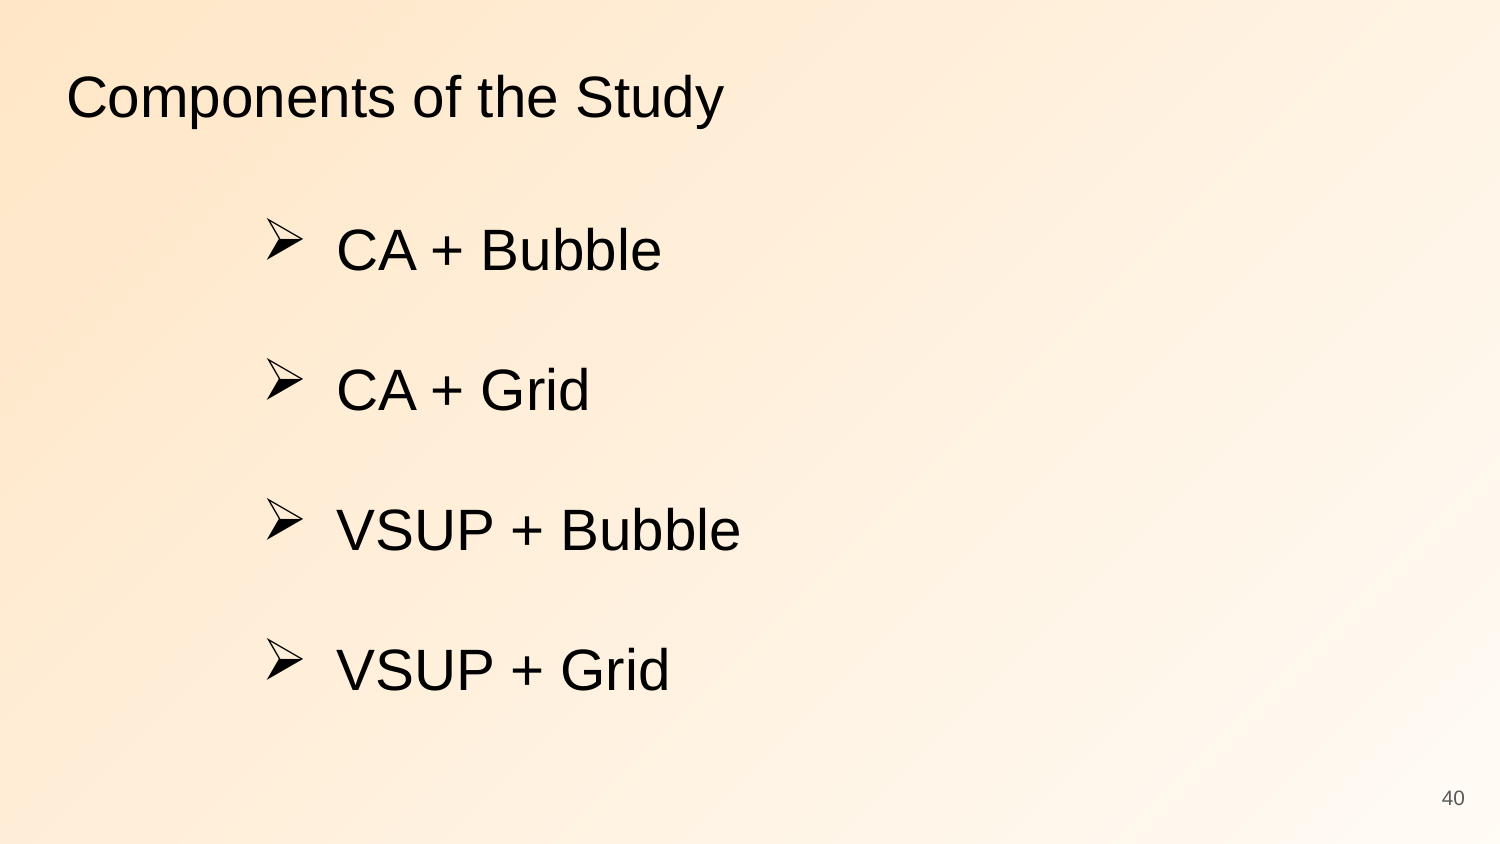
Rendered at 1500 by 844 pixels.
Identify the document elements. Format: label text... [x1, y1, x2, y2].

slide_number 40 [1389, 764, 1480, 830]
title Components of the Study [51, 43, 801, 141]
text_box CA + Bubble CA + Grid VSUP + Bubble VSUP + Grid [247, 204, 1062, 710]
